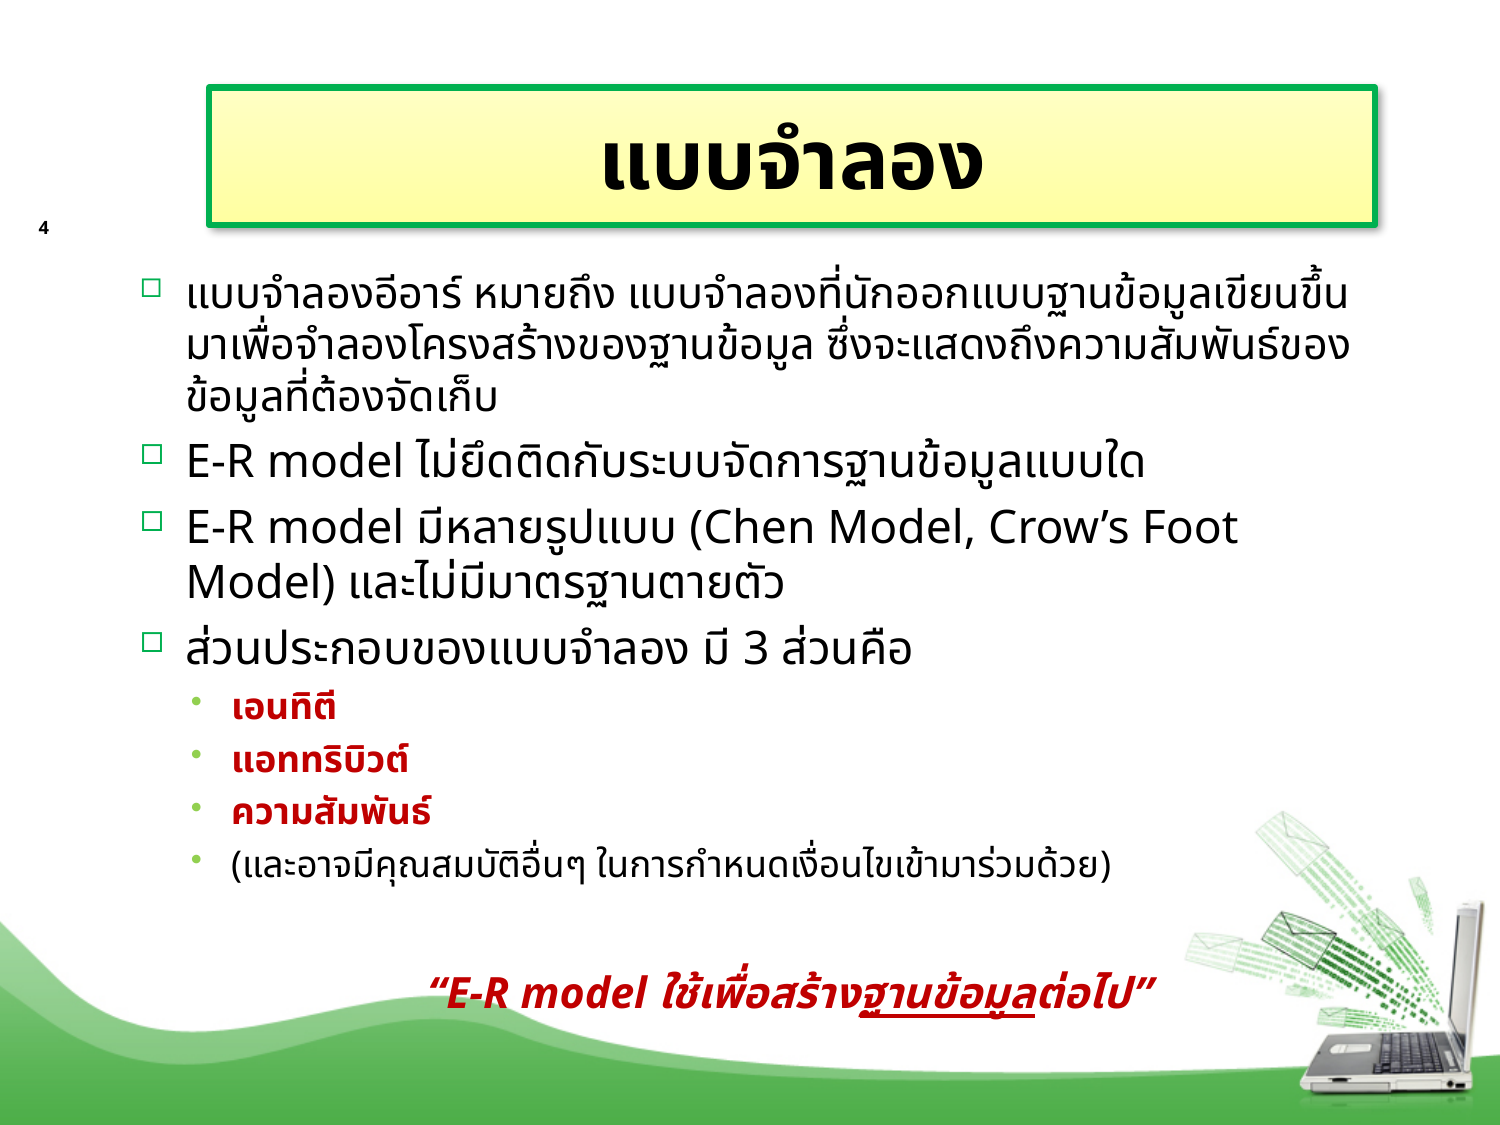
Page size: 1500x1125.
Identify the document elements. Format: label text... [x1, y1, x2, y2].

picture [0, 0, 1500, 1125]
list แบบจำลองอีอาร์ หมายถึง แบบจำลองที่นักออกแบบฐานข้อมูลเขียนขึ้นมาเพื่อจำลองโครงสร้างของฐานข้อมูล ซึ่งจะแสดงถึงความสัมพันธ์ของข้อมูลที่ต้องจัดเก็บ E-R model ไม่ยึดติดกับระบบจัดการฐานข้อมูลแบบใด E-R model มีหลายรูปแบบ (Chen Model, Crow’s Foot Model) และไม่มีมาตรฐานตายตัว ส่วนประกอบของแบบจำลอง มี 3 ส่วนคือ เอนทิตี แอททริบิวต์ ความสัมพันธ์ (และอาจมีคุณสมบัติอื่นๆ ในการกำหนดเงื่อนไขเข้ามาร่วมด้วย) “E-R model ใช้เพื่อสร้างฐานข้อมูลต่อไป” [125, 257, 1400, 1025]
title แบบจำลอง [206, 84, 1378, 228]
slide_number 4 [0, 208, 88, 249]
